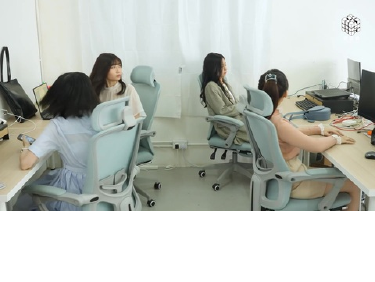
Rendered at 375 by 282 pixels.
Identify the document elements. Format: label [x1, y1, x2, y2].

picture [0, 0, 375, 212]
